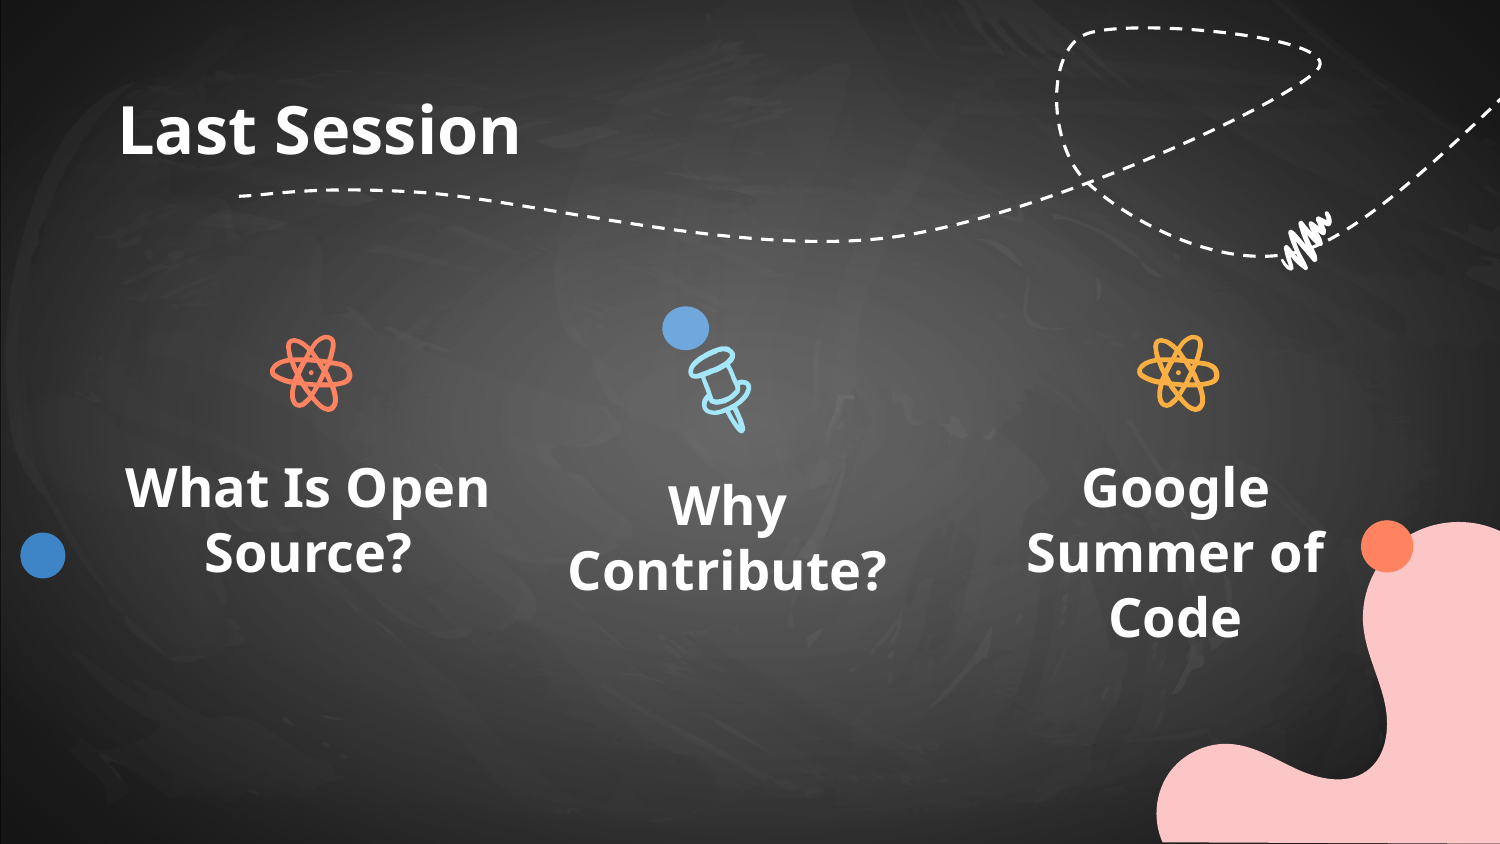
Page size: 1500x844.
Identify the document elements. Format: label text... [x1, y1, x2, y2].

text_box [1136, 334, 1220, 413]
picture [0, 0, 1500, 844]
text_box [688, 346, 752, 434]
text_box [269, 334, 353, 413]
title What Is Open Source? [100, 438, 517, 516]
title Google Summer of Code [967, 438, 1384, 516]
title Why Contribute? [516, 456, 940, 616]
title Last Session [102, 72, 1382, 167]
